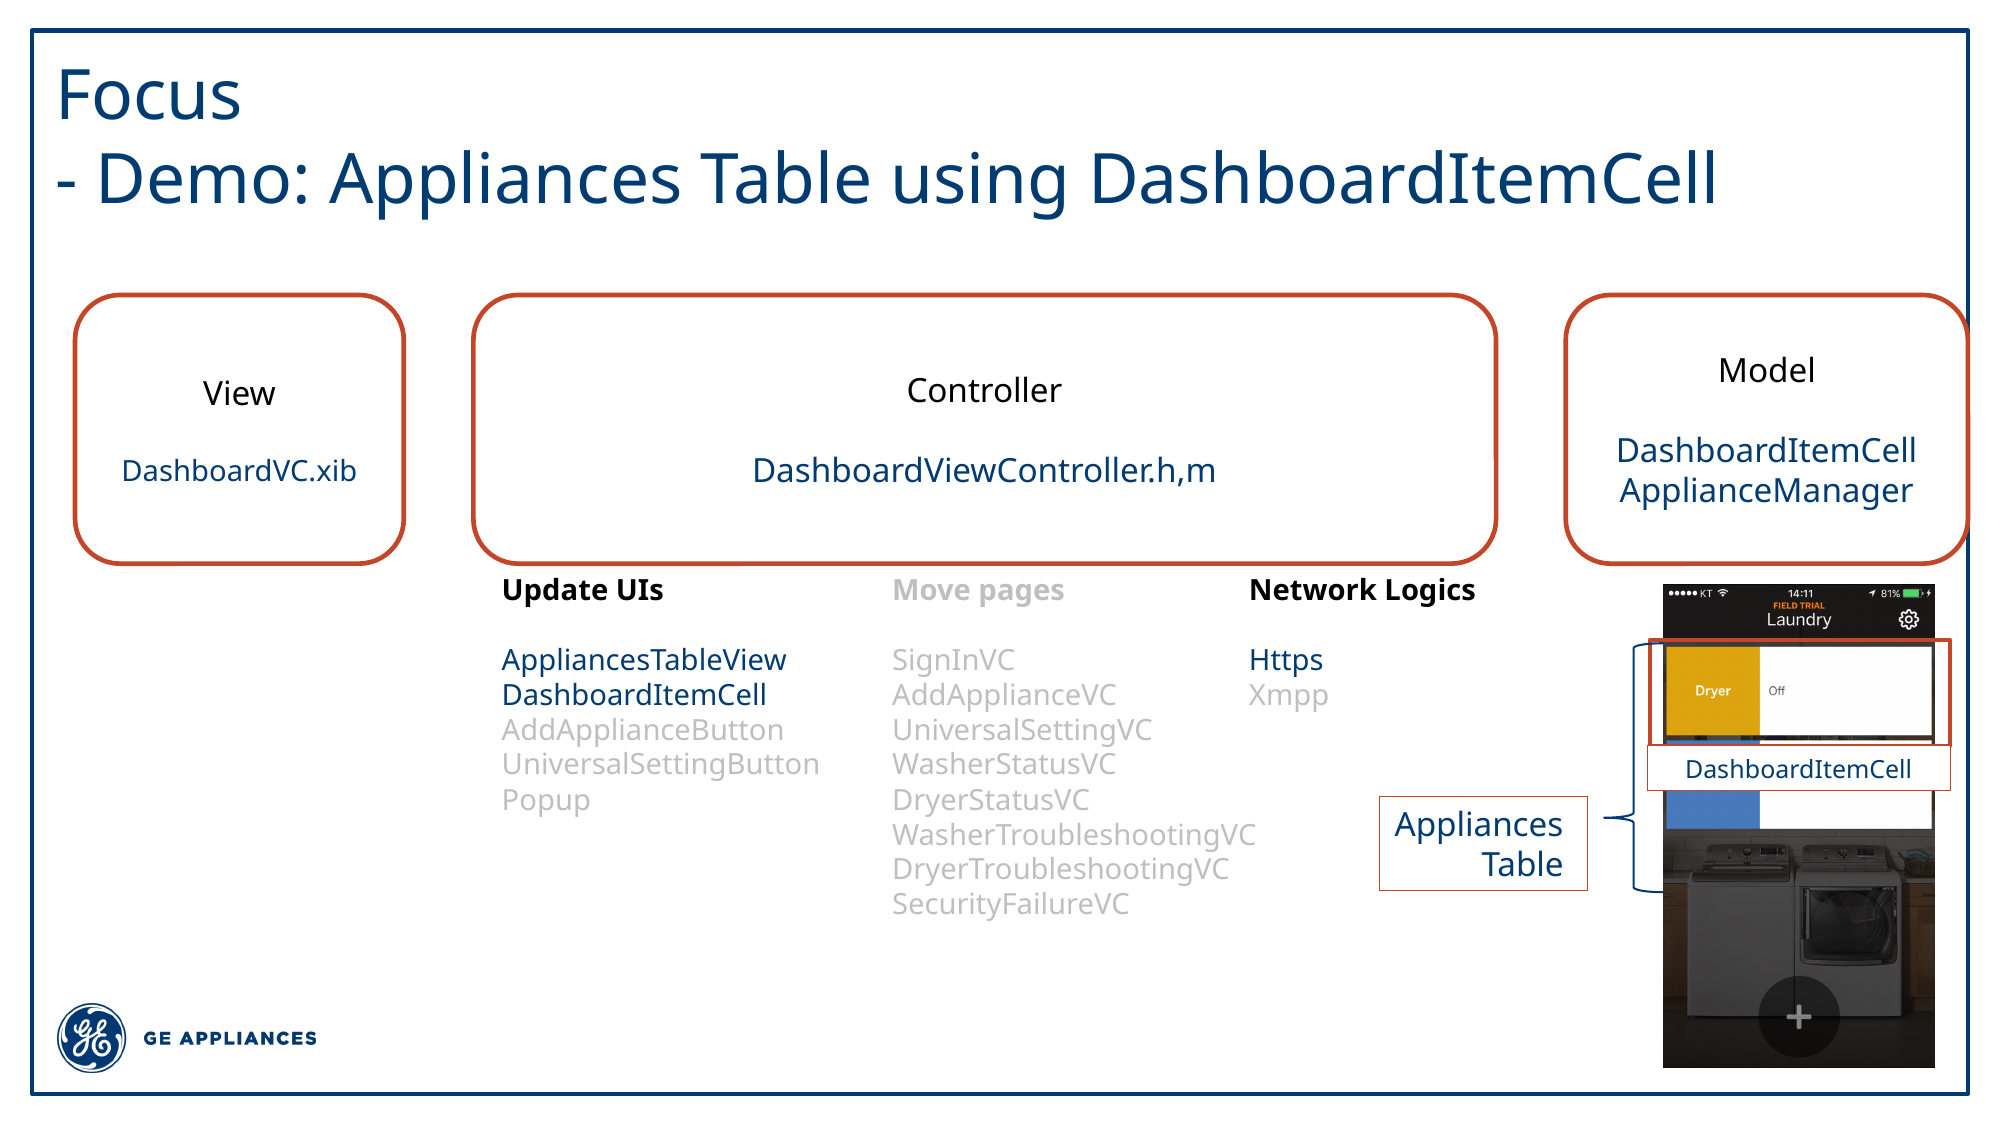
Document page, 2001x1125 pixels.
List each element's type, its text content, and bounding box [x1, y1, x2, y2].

text_box Controller DashboardViewController.h,m [471, 292, 1499, 566]
text_box Move pages SignInVC AddApplianceVC UniversalSettingVC WasherStatusVC DryerStatusVC WasherTroubleshootingVC DryerTroubleshootingVC SecurityFailureVC [877, 563, 1272, 928]
text_box Update UIs AppliancesTableView DashboardItemCell AddApplianceButton UniversalSettingButton Popup [486, 563, 836, 824]
text_box [1648, 638, 1657, 643]
text_box DashboardItemCell [1940, 745, 1951, 791]
text_box Appliances Table [1379, 796, 1588, 891]
text_box View DashboardVC.xib [72, 292, 406, 566]
text_box [1603, 642, 1657, 893]
text_box [1940, 638, 1952, 748]
picture [1662, 584, 1935, 1068]
text_box Network Logics Https Xmpp [1234, 563, 1492, 719]
picture [57, 1003, 316, 1073]
title Focus - Demo: Appliances Table using DashboardItemCell [55, 50, 1945, 217]
text_box Model DashboardItemCell ApplianceManager [1563, 292, 1971, 566]
